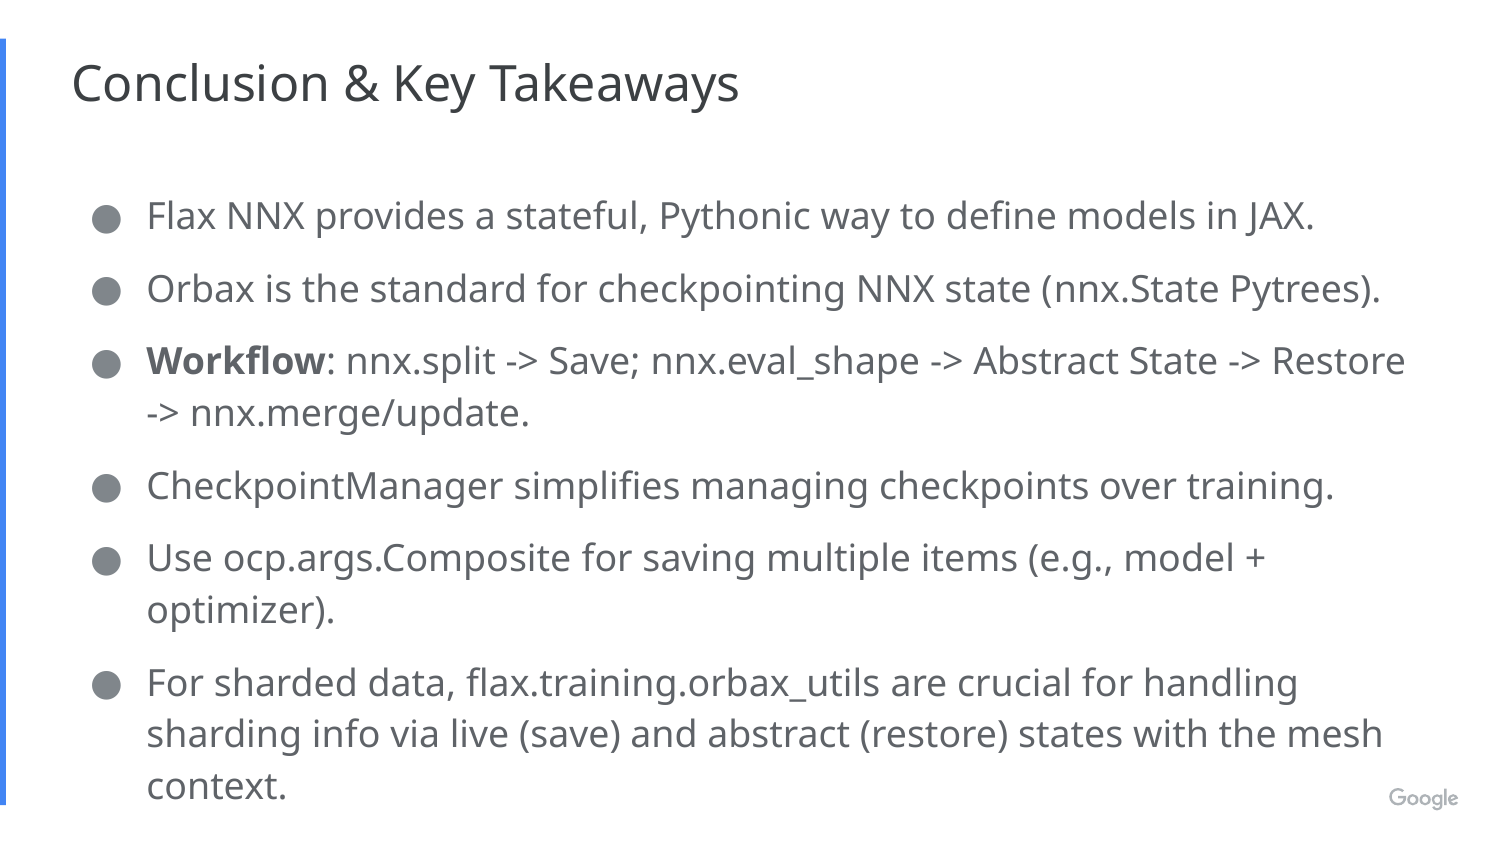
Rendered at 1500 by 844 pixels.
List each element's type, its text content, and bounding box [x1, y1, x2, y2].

list Flax NNX provides a stateful, Pythonic way to define models in JAX. Orbax is the standard for checkpointing NNX state (nnx.State Pytrees). Workflow: nnx.split -> Save; nnx.eval_shape -> Abstract State -> Restore -> nnx.merge/update. CheckpointManager simplifies managing checkpoints over training. Use ocp.args.Composite for saving multiple items (e.g., model + optimizer). For sharded data, flax.training.orbax_utils are crucial for handling sharding info via live (save) and abstract (restore) states with the mesh context. [56, 170, 1438, 823]
title Conclusion & Key Takeaways [56, 43, 1336, 215]
